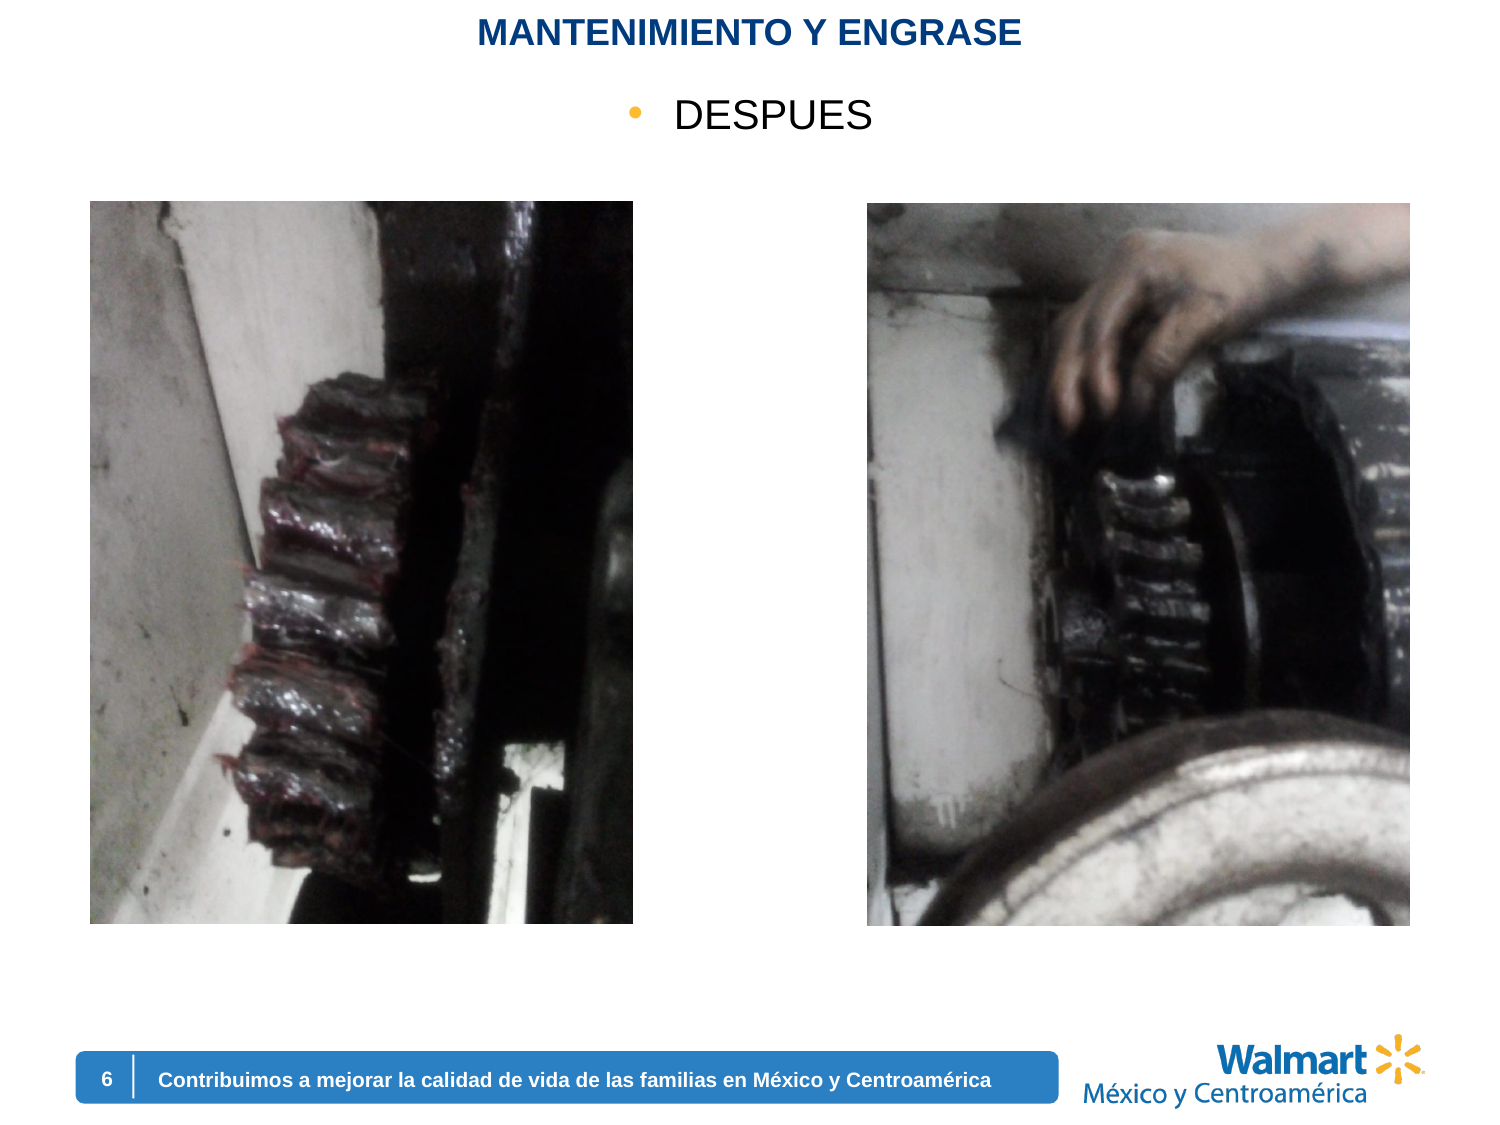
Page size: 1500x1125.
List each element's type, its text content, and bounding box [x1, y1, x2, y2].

picture [867, 203, 1410, 926]
text_box DESPUES [443, 80, 1057, 206]
picture [1084, 1034, 1425, 1109]
picture [90, 201, 633, 924]
title MANTENIMIENTO Y ENGRASE [74, 0, 1426, 61]
footer Contribuimos a mejorar la calidad de vida de las familias en México y Centroamérica [142, 1058, 1024, 1093]
